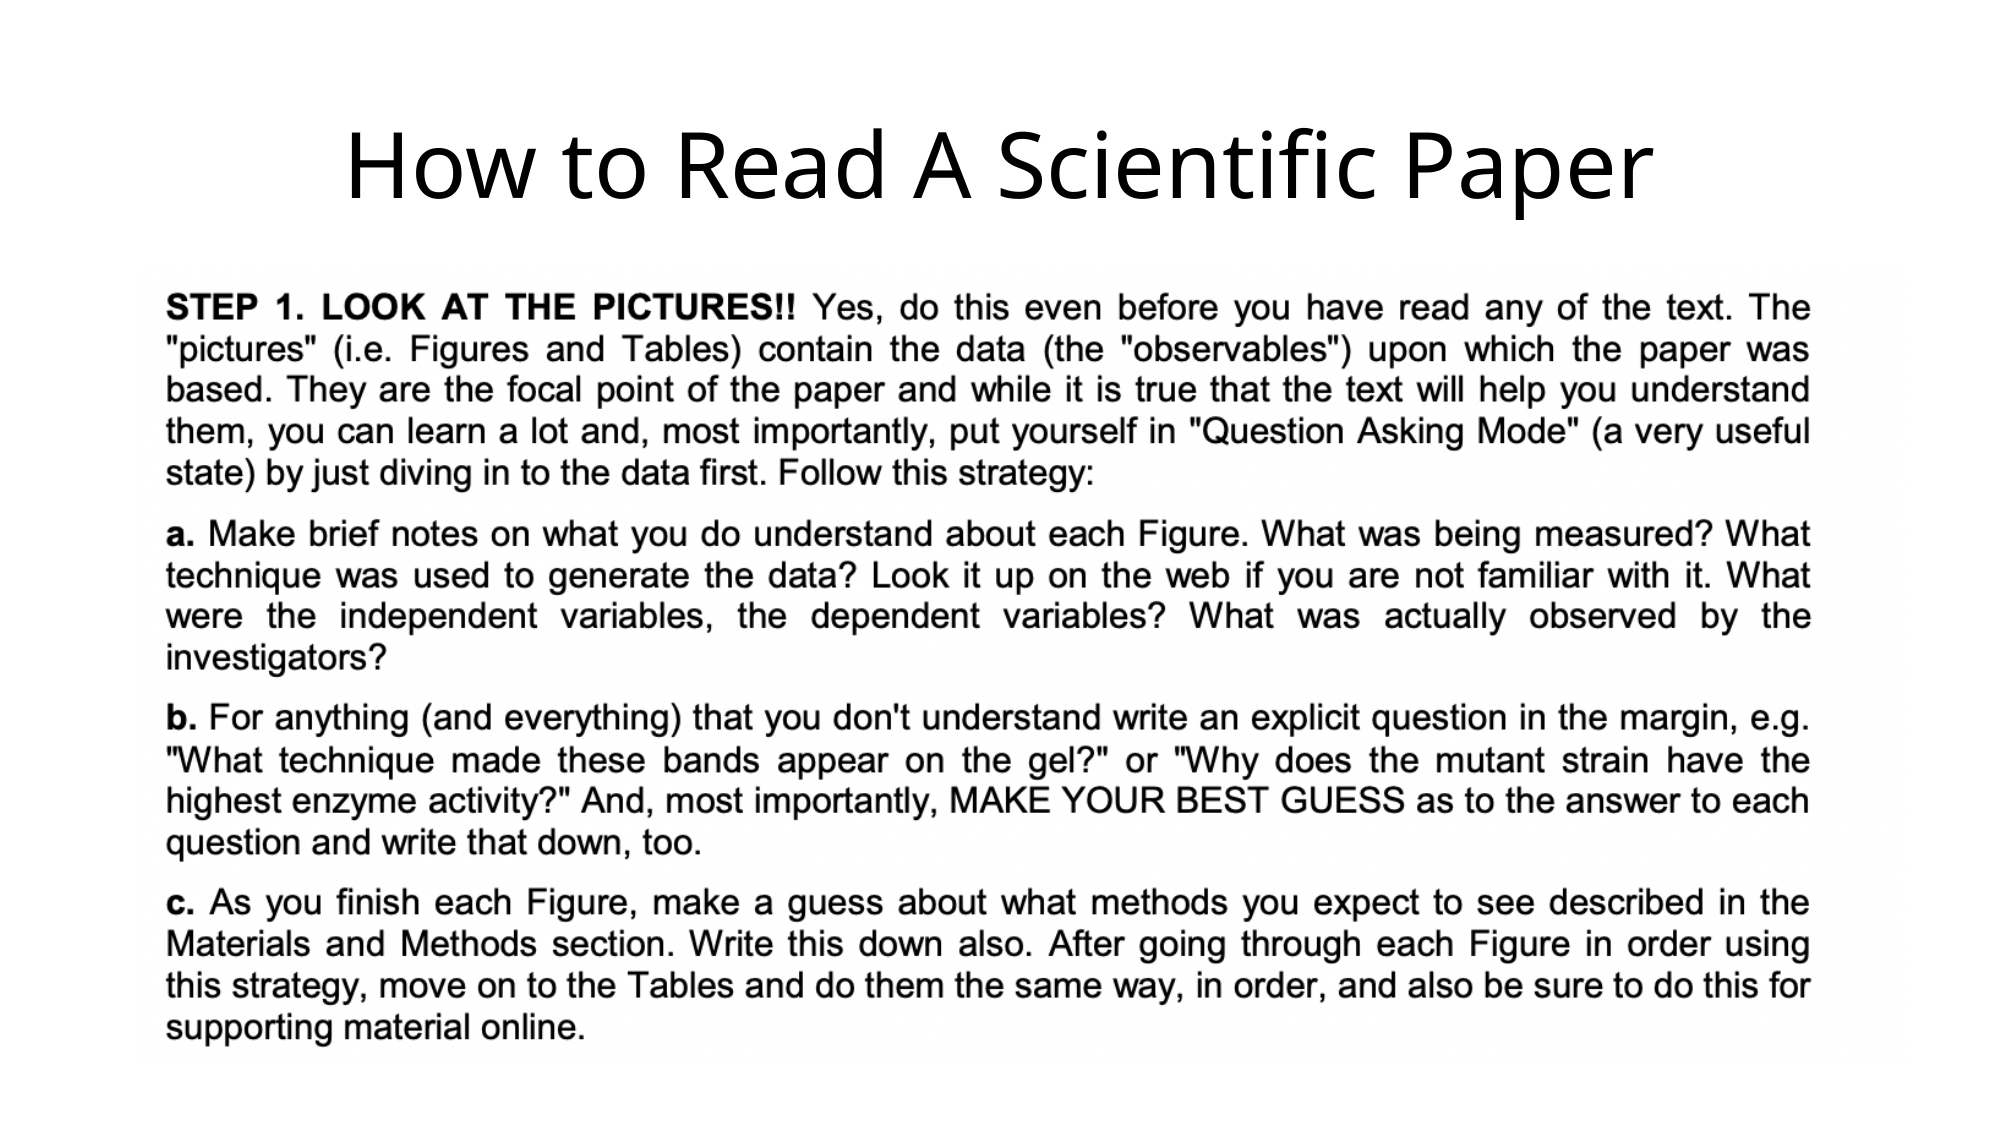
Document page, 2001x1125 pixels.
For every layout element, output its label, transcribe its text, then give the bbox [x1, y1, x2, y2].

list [136, 266, 1907, 1066]
title How to Read A Scientific Paper [137, 59, 1863, 266]
